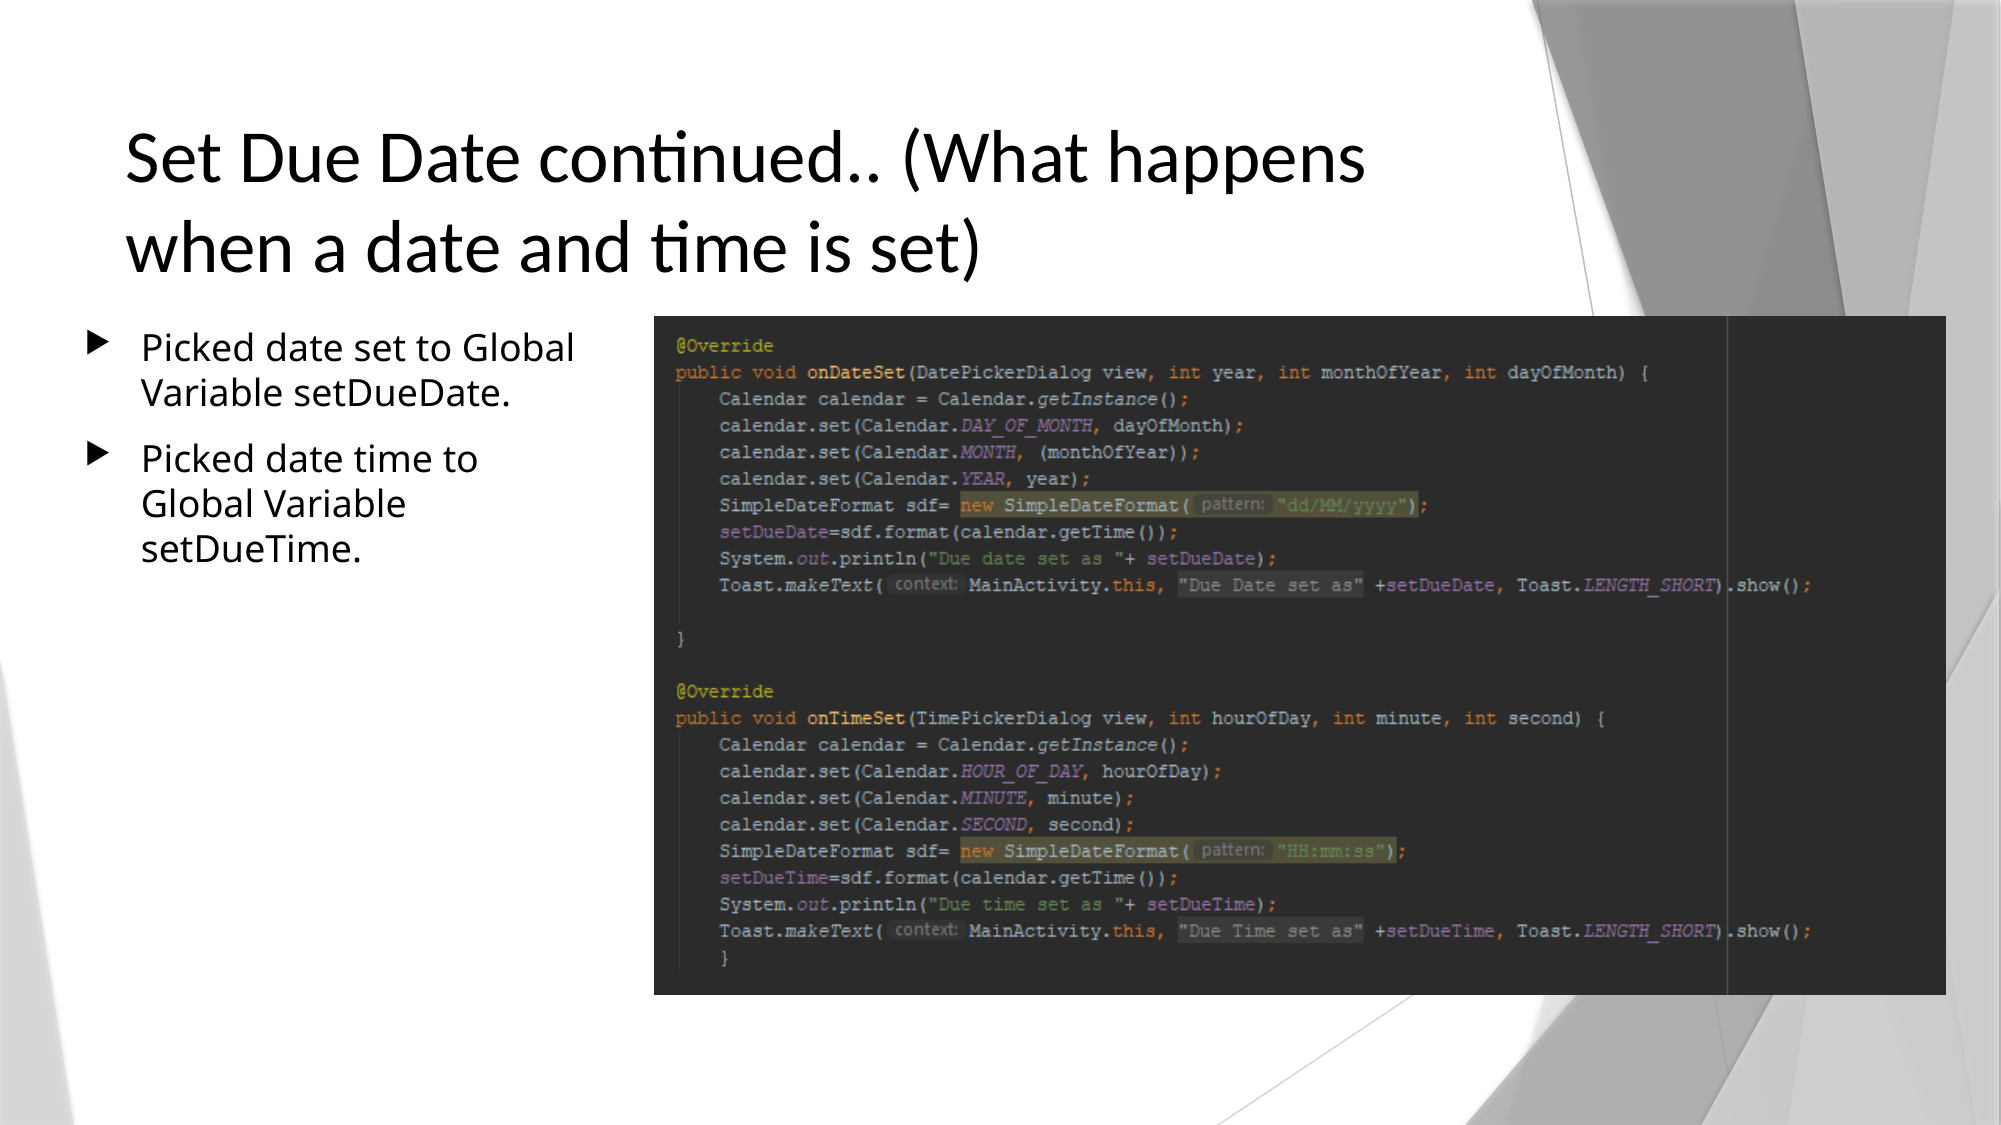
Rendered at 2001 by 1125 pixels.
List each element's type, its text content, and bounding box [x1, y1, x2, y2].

text_box Picked date set to Global Variable setDueDate. Picked date time to Global Variable setDueTime. [69, 316, 594, 995]
text_box Set Due Date continued.. (What happens when a date and time is set) [111, 99, 1522, 317]
picture [653, 316, 1946, 996]
